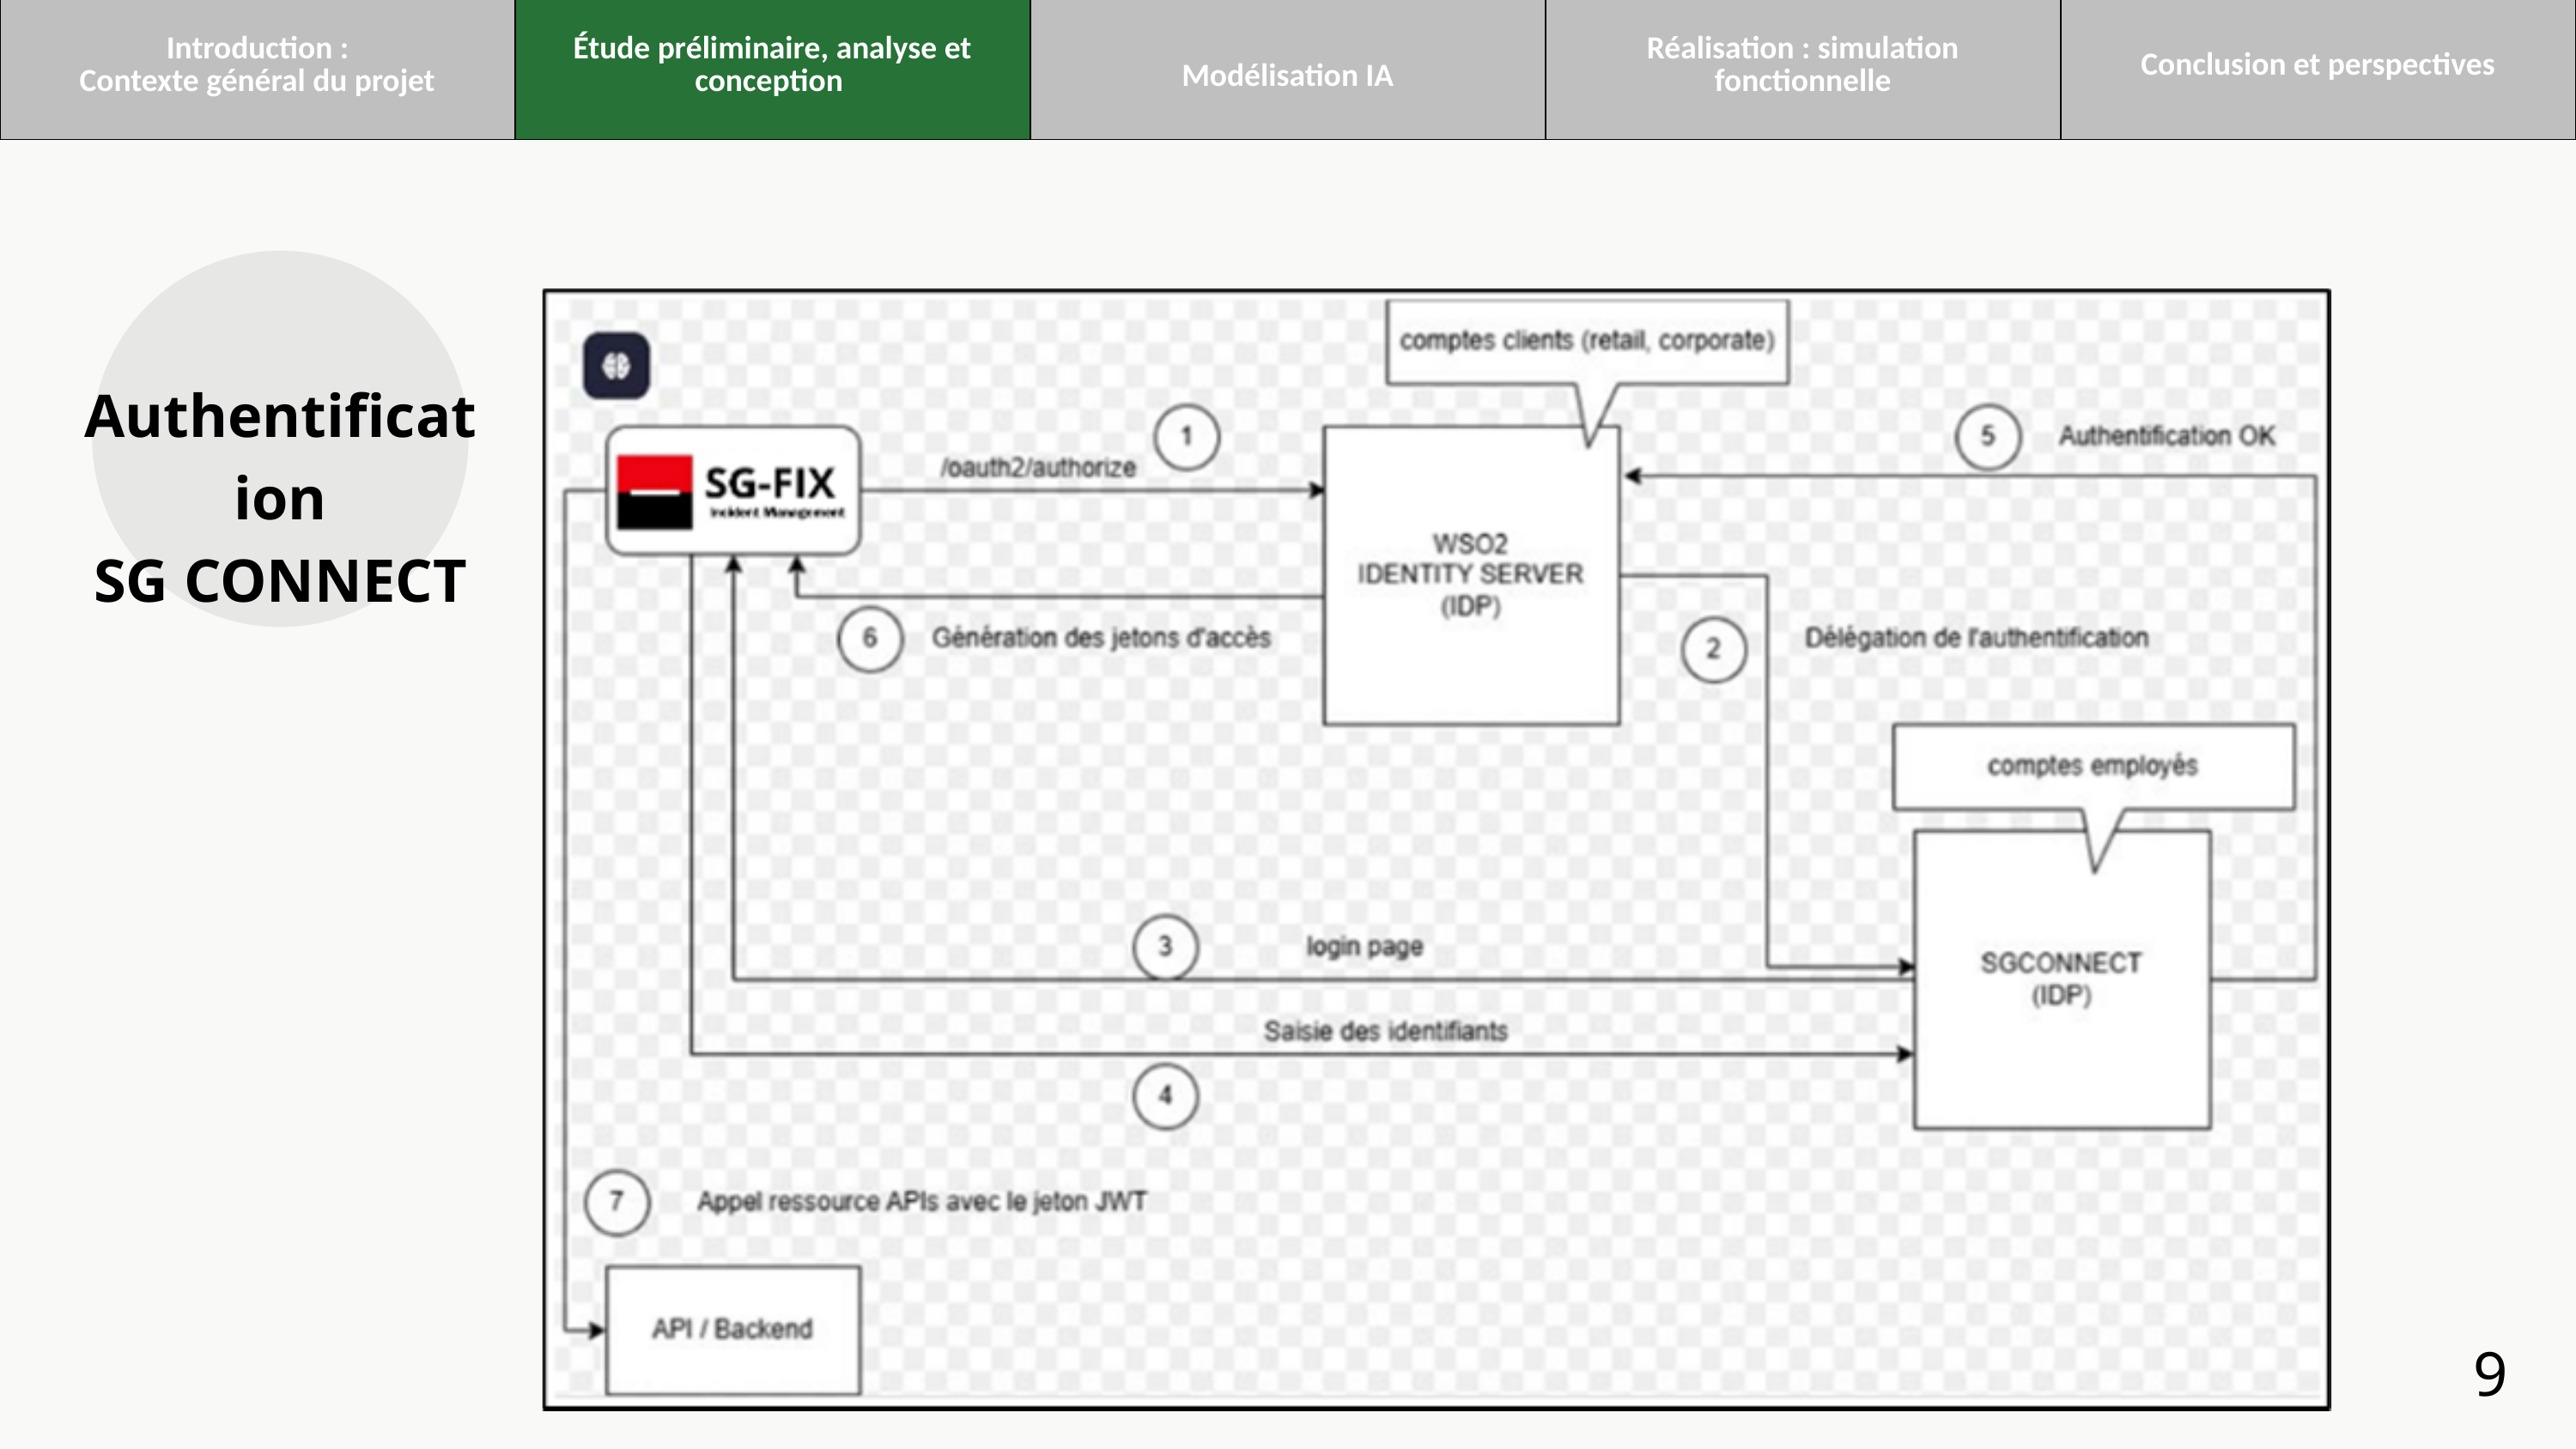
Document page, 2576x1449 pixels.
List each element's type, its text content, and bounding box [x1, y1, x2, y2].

table_header Réalisation : simulation fonctionnelle [1546, 0, 2060, 139]
table_header Étude préliminaire, analyse et conception [516, 0, 1030, 139]
text_box Authentification SG CONNECT [473, 367, 483, 614]
table_header Modélisation IA [1031, 0, 1545, 139]
table_header Conclusion et perspectives [2062, 0, 2575, 139]
text_box 9 [2473, 1323, 2508, 1409]
text_box Authentification SG CONNECT [77, 367, 88, 614]
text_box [92, 250, 469, 627]
table_header Introduction : Contexte général du projet [1, 0, 514, 139]
text_box [542, 288, 2332, 1411]
